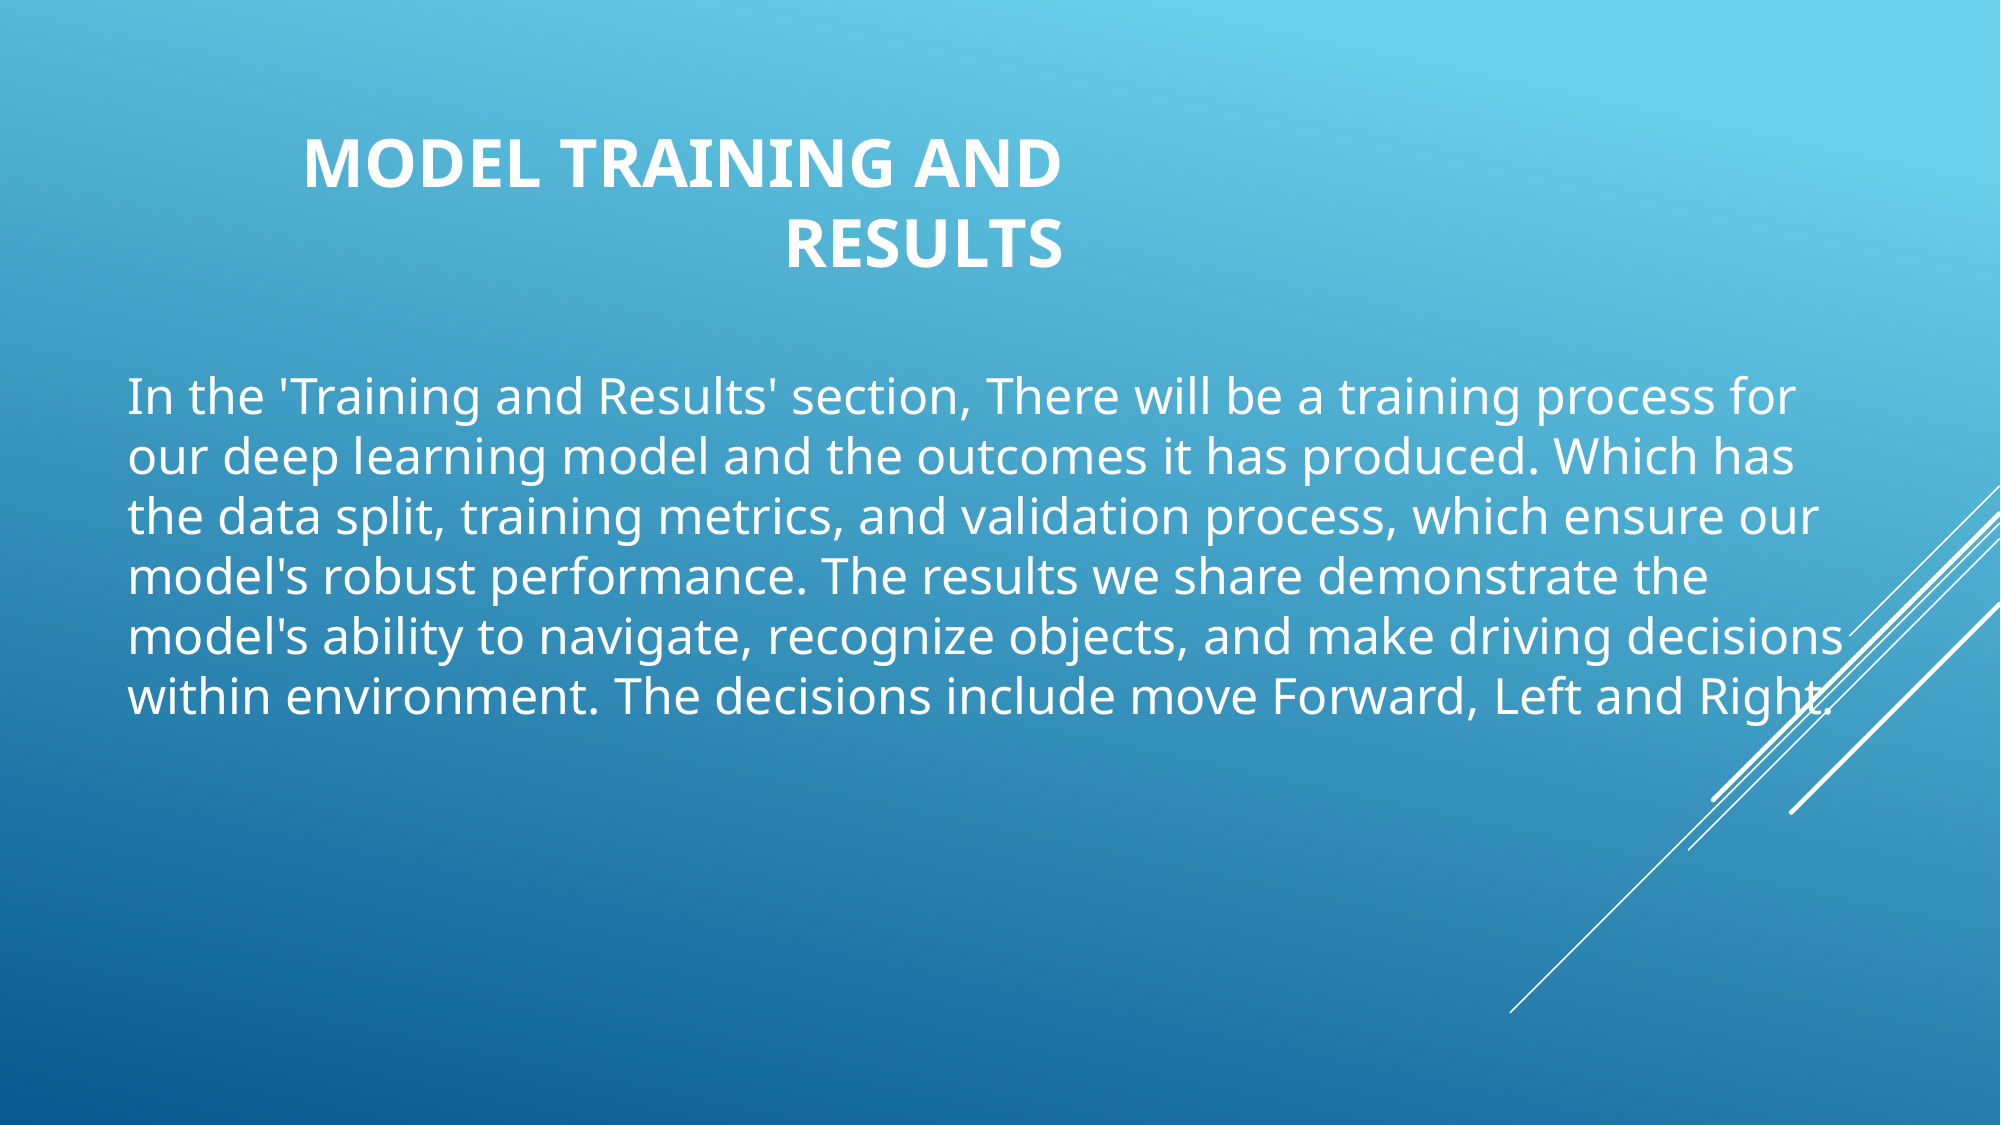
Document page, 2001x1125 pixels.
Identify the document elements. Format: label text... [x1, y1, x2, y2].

title Model Training and Results [112, 112, 1080, 290]
list In the 'Training and Results' section, There will be a training process for our deep learning model and the outcomes it has produced. Which has the data split, training metrics, and validation process, which ensure our model's robust performance. The results we share demonstrate the model's ability to navigate, recognize objects, and make driving decisions within environment. The decisions include move Forward, Left and Right. [112, 356, 1876, 1010]
